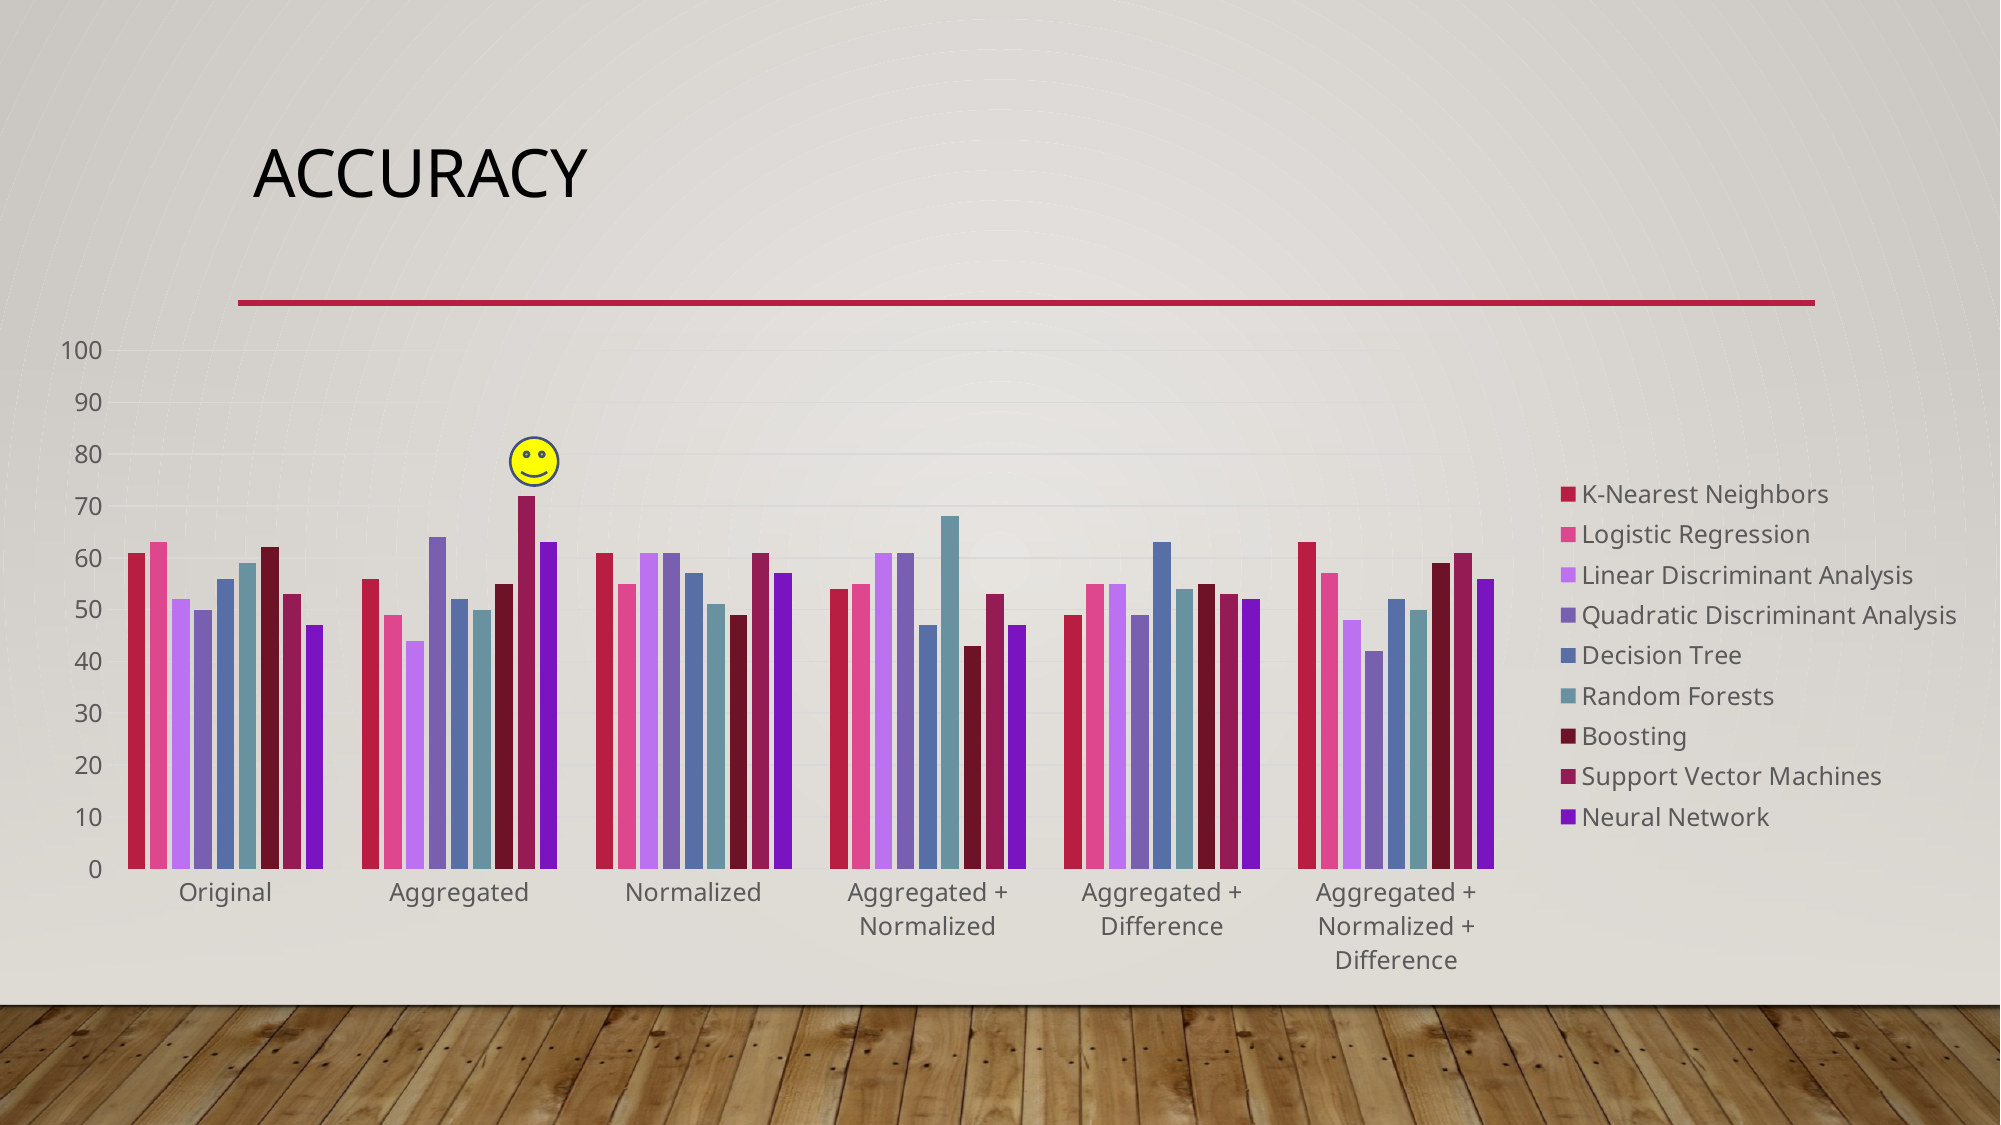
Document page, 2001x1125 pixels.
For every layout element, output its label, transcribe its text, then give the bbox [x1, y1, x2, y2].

picture [0, 1005, 2000, 1125]
title Accuracy [238, 131, 1814, 305]
chart [20, 319, 1980, 992]
